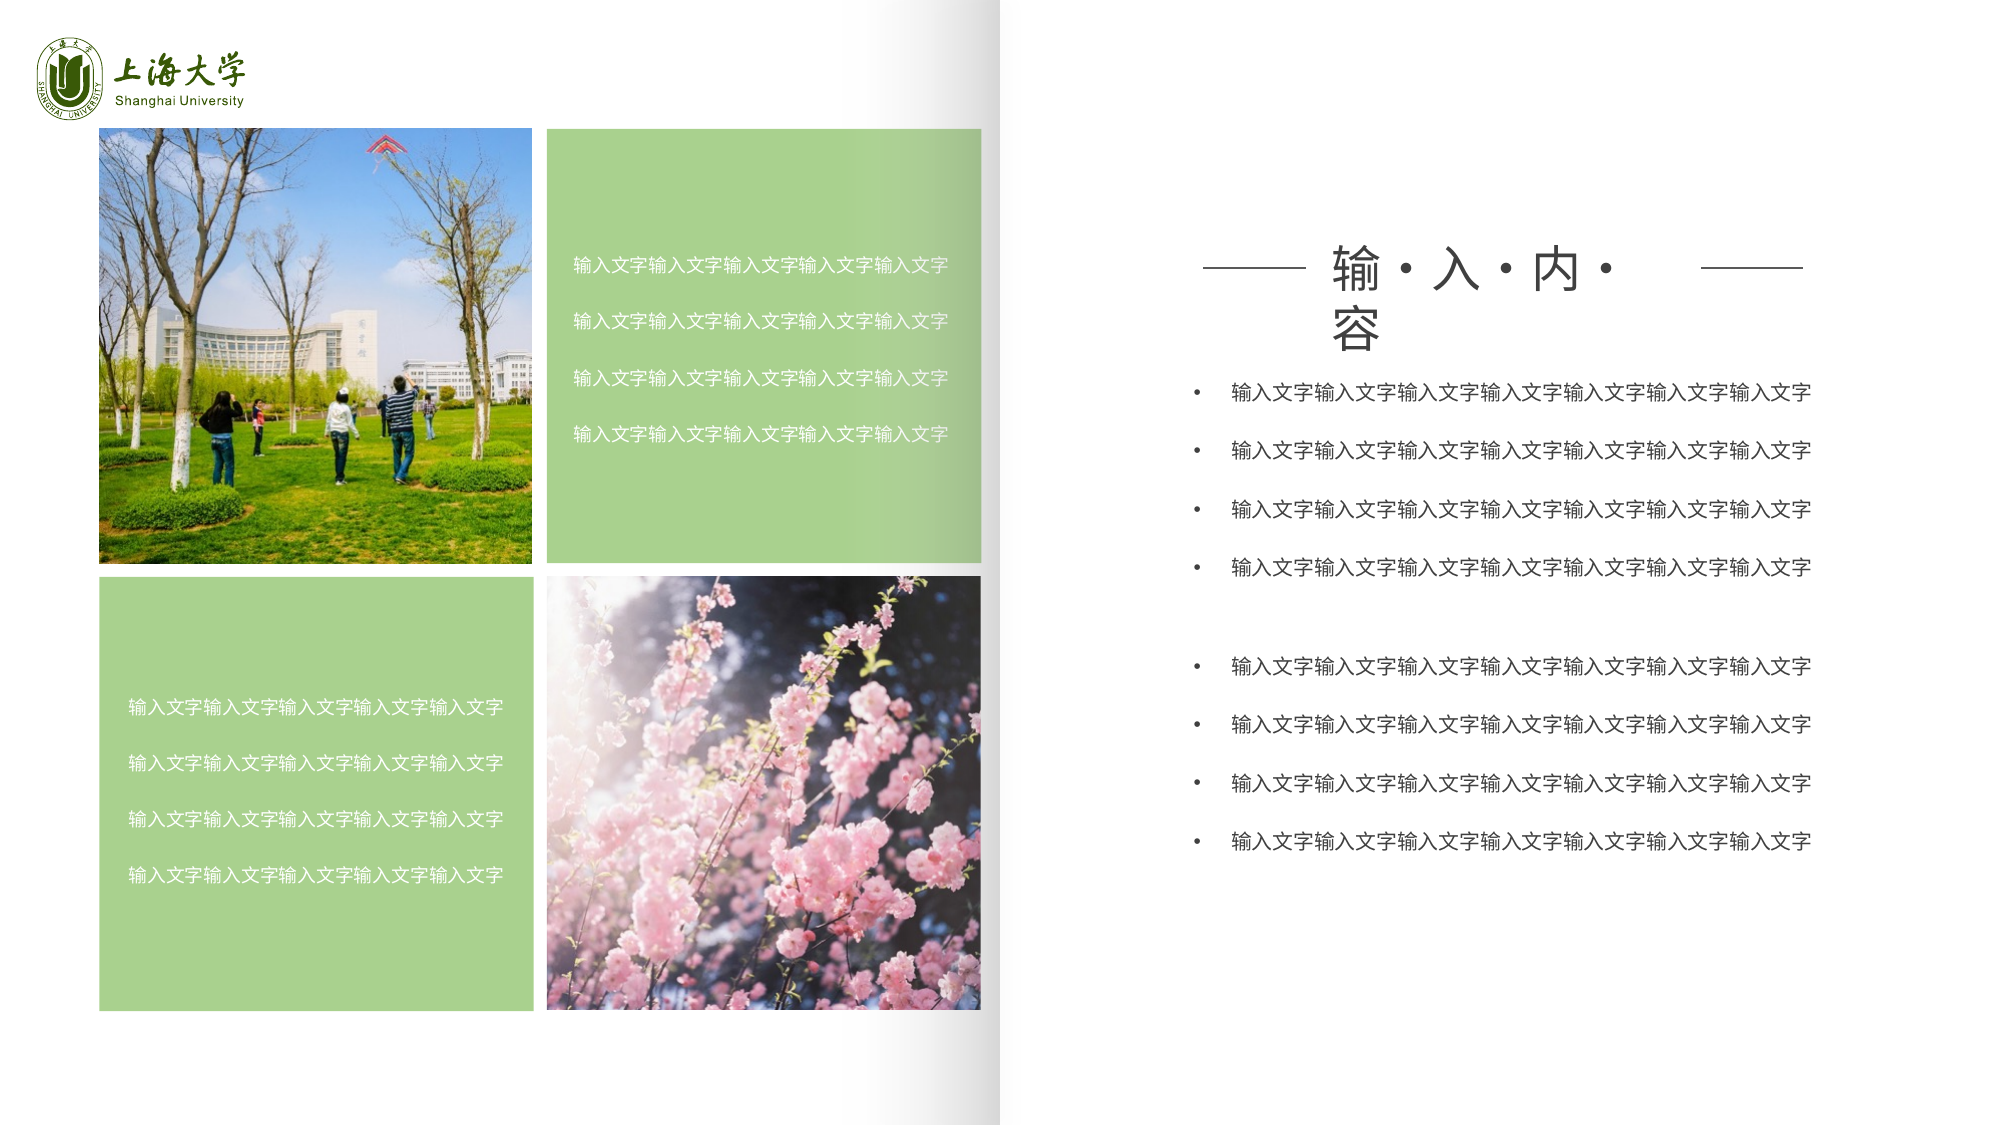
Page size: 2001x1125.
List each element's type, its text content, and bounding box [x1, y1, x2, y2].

text_box 输•入•内•容 [1316, 229, 1684, 360]
picture [88, 128, 532, 564]
text_box 输入文字输入文字输入文字输入文字输入文字输入文字输入文字 输入文字输入文字输入文字输入文字输入文字输入文字输入文字 输入文字输入文字输入文字输入文字输入文字输入文字输入文字 输入文字输入文字输入文字输入文字输入文字输入文字输入文字 [1178, 588, 1900, 920]
text_box [0, 0, 1001, 1125]
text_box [36, 37, 246, 121]
text_box 输入文字输入文字输入文字输入文字输入文字输入文字输入文字 输入文字输入文字输入文字输入文字输入文字输入文字输入文字 输入文字输入文字输入文字输入文字输入文字输入文字输入文字 输入文字输入文字输入文字输入文字输入文字输入文字输入文字 [1178, 360, 1900, 588]
